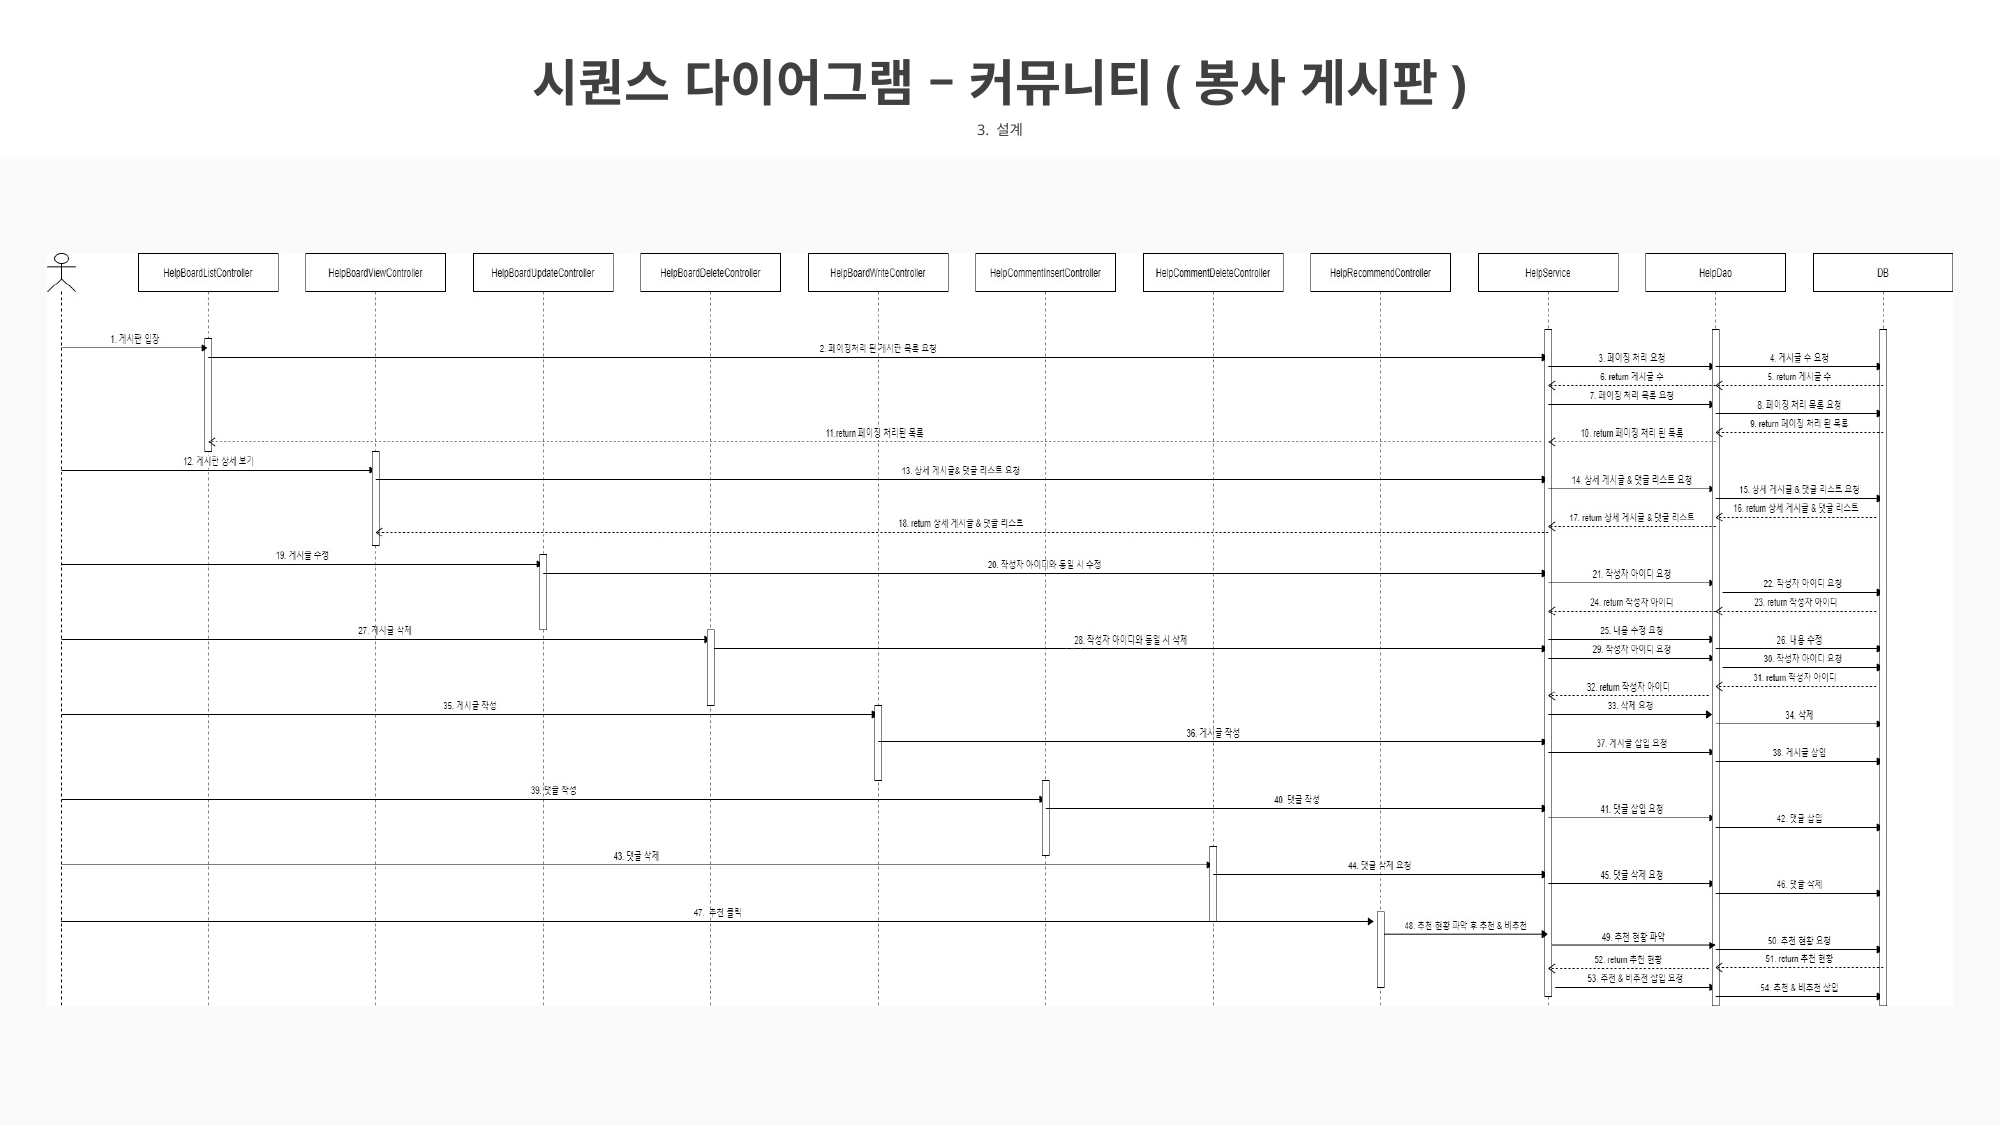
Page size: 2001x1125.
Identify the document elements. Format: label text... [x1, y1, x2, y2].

picture [47, 253, 1953, 1006]
text_box 시퀀스 다이어그램 – 커뮤니티(봉사 게시판) 3. 설계 [0, 0, 2000, 160]
